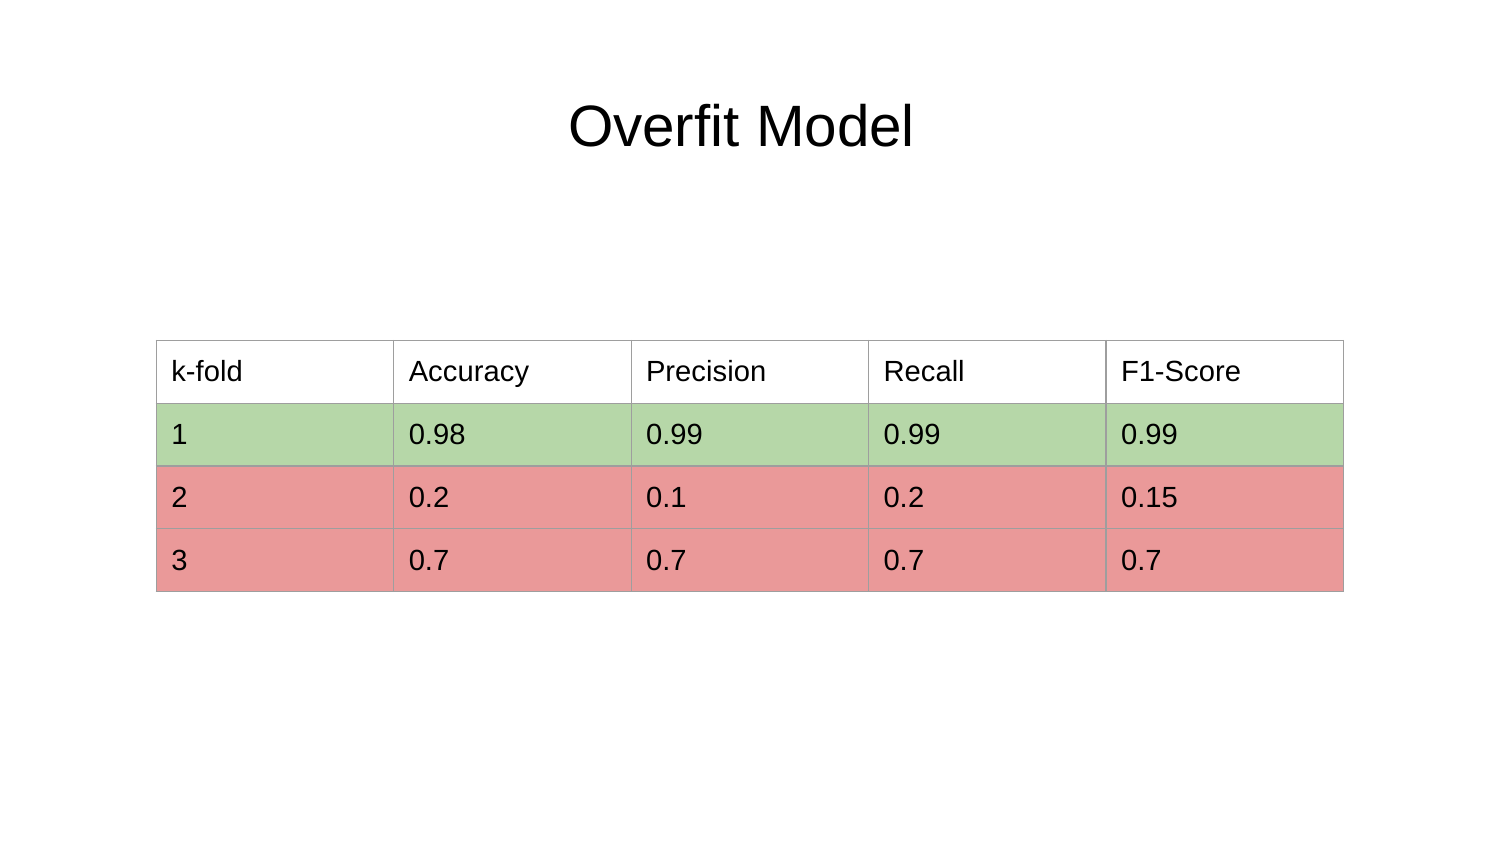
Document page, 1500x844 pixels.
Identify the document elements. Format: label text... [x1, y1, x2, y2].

table_header Accuracy [394, 341, 631, 403]
table_cell 0.99 [632, 404, 868, 465]
table_cell 0.2 [394, 467, 631, 528]
table_cell 0.99 [869, 404, 1105, 465]
table_cell 2 [157, 467, 393, 528]
table_cell 0.1 [632, 467, 868, 528]
table_cell 0.7 [394, 529, 631, 591]
table_cell 0.7 [632, 529, 868, 591]
table_header k-fold [157, 341, 393, 403]
table_cell 0.7 [869, 529, 1105, 591]
table_cell 1 [157, 404, 393, 465]
table_cell 0.2 [869, 467, 1105, 528]
table_header F1-Score [1107, 341, 1343, 403]
table_cell 0.99 [1107, 404, 1343, 465]
title Overfit Model [51, 72, 1449, 167]
table_header Recall [869, 341, 1105, 403]
table_cell 0.7 [1107, 529, 1343, 591]
table_cell 0.15 [1107, 467, 1343, 528]
table_cell 3 [157, 529, 393, 591]
table_cell 0.98 [394, 404, 631, 465]
table_header Precision [632, 341, 868, 403]
